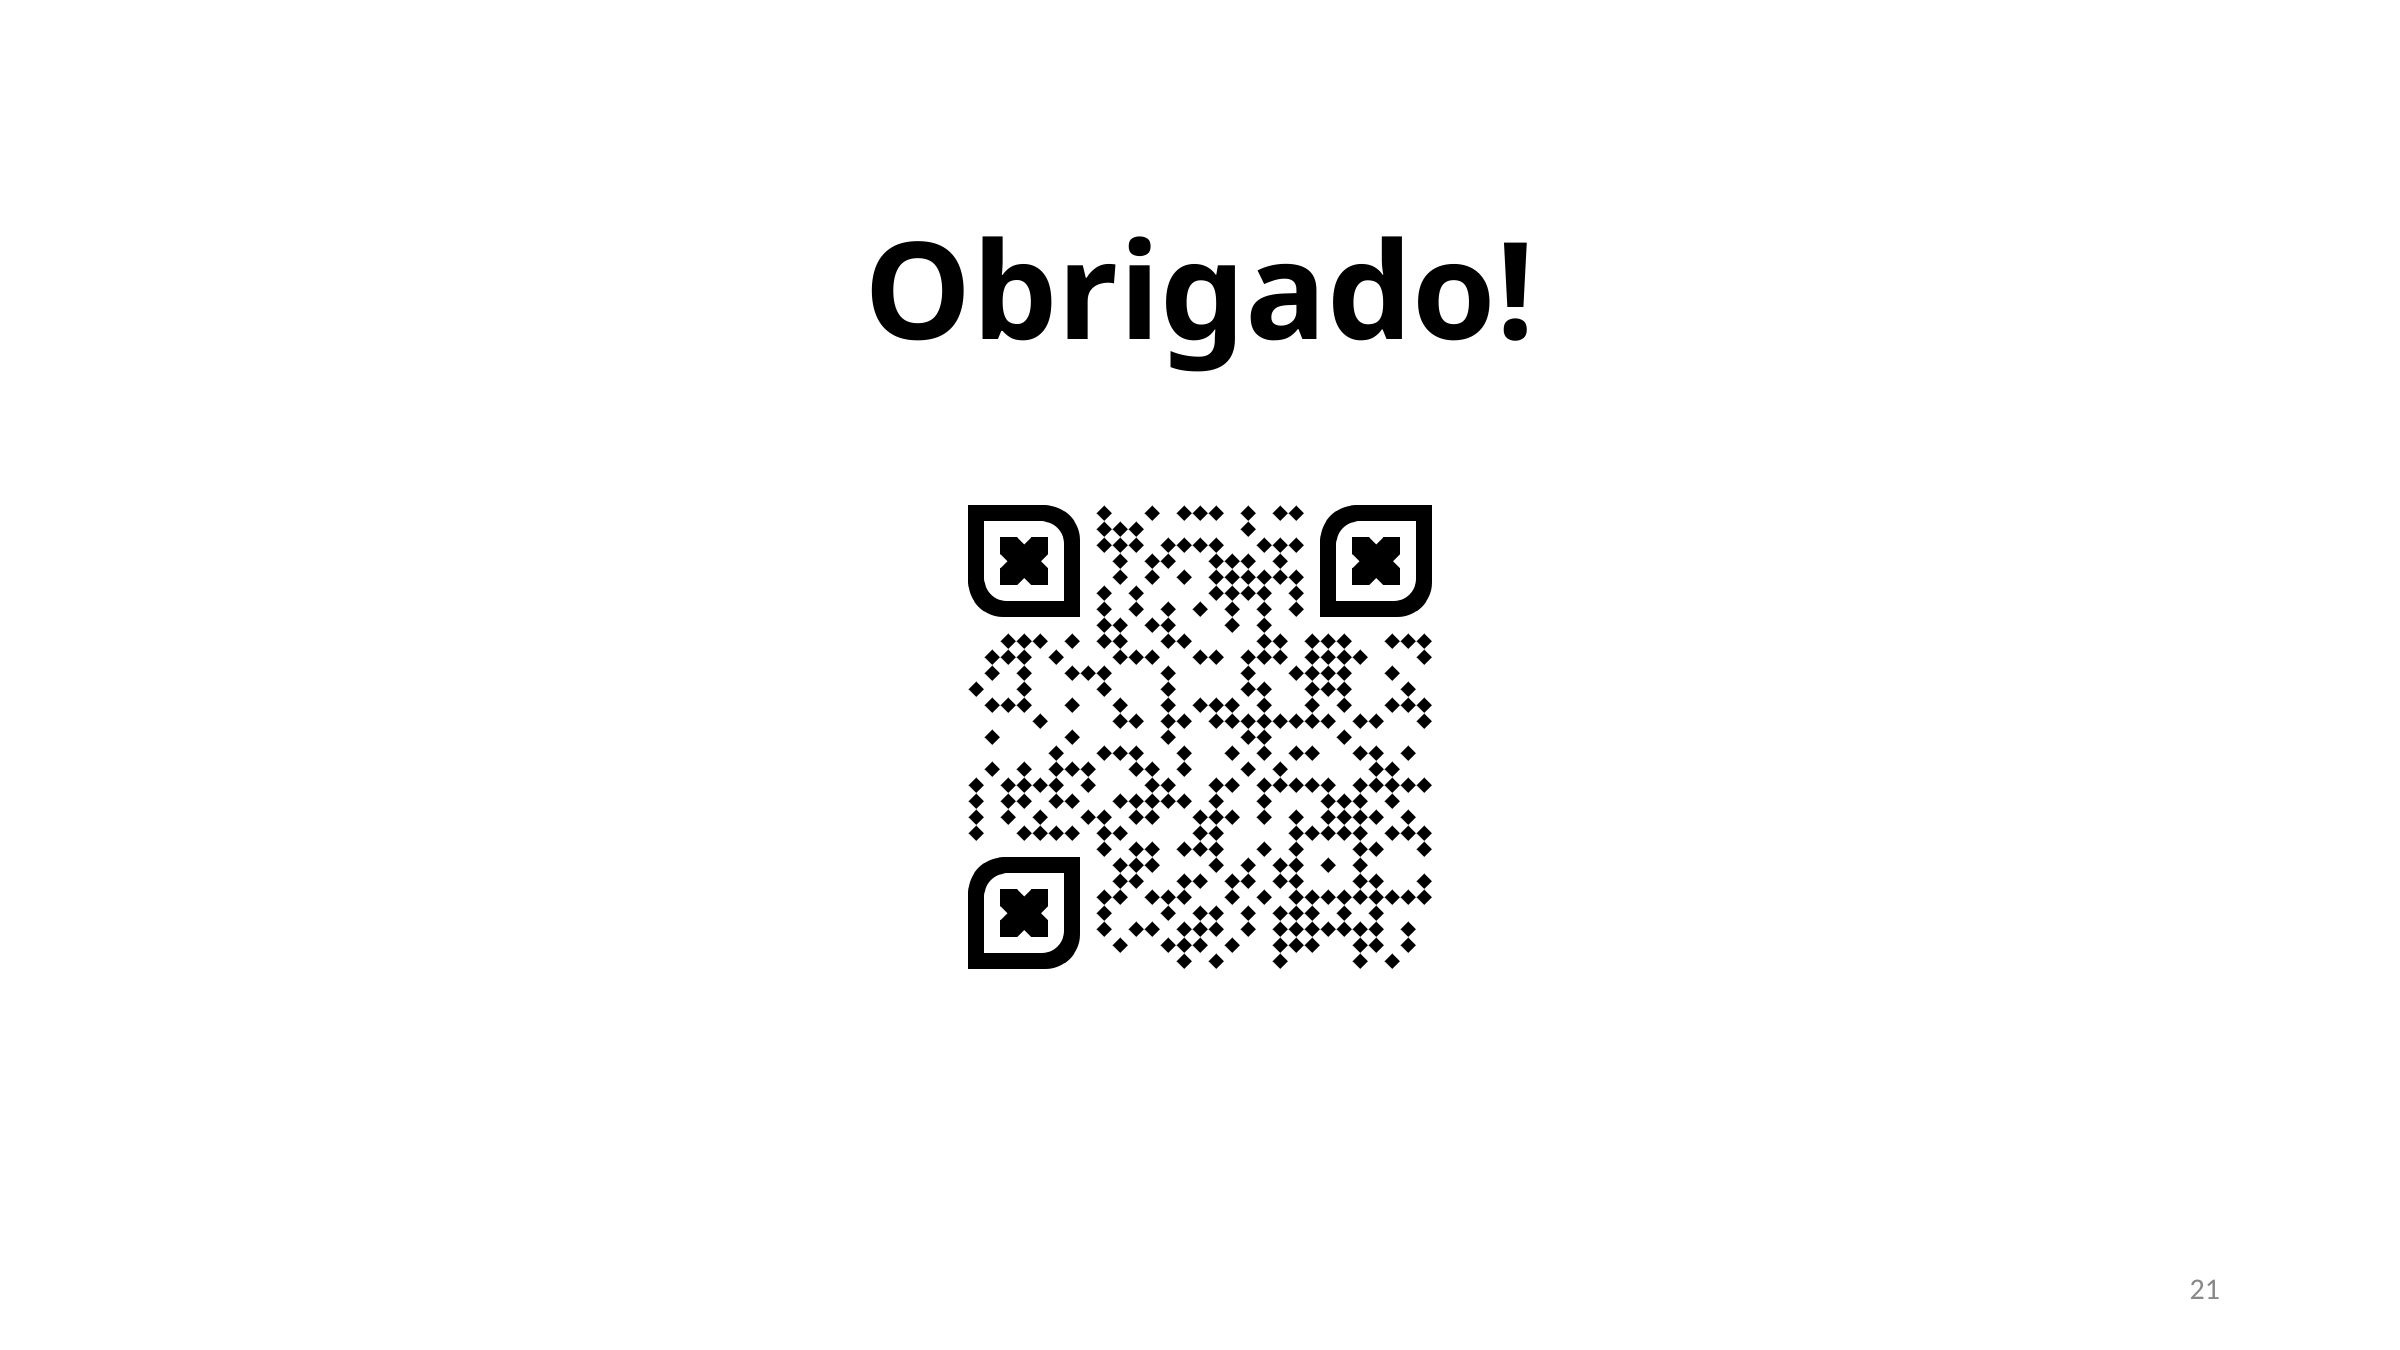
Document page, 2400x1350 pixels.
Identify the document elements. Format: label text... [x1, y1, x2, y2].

slide_number 21 [1695, 1251, 2235, 1324]
text_box Obrigado! [842, 195, 1558, 376]
picture [936, 473, 1464, 1001]
